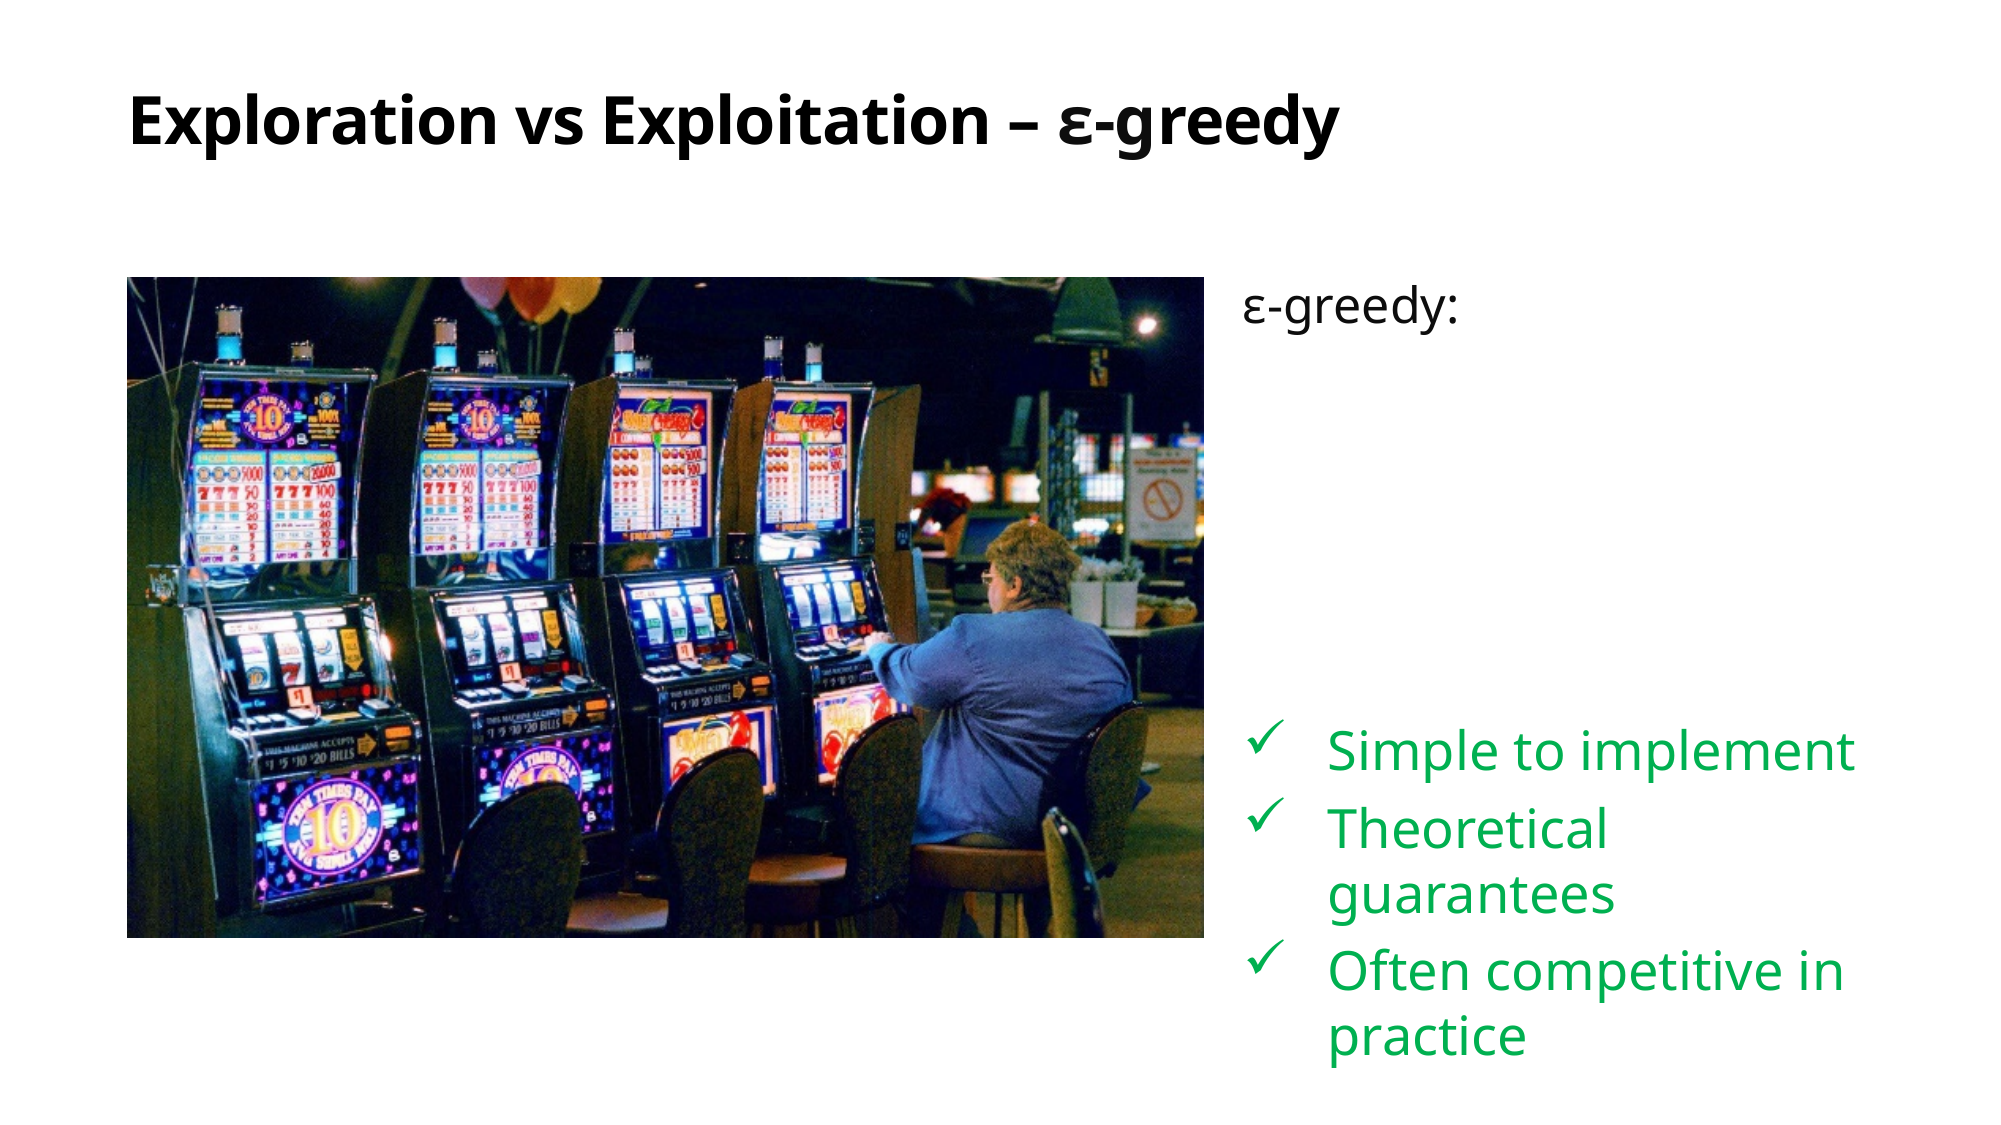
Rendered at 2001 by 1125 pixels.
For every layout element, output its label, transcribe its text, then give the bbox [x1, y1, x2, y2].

text_box Simple to implement Theoretical guarantees Often competitive in practice [1219, 693, 1924, 1090]
picture [127, 277, 1205, 938]
title Exploration vs Exploitation – ε-greedy [127, 78, 1872, 159]
